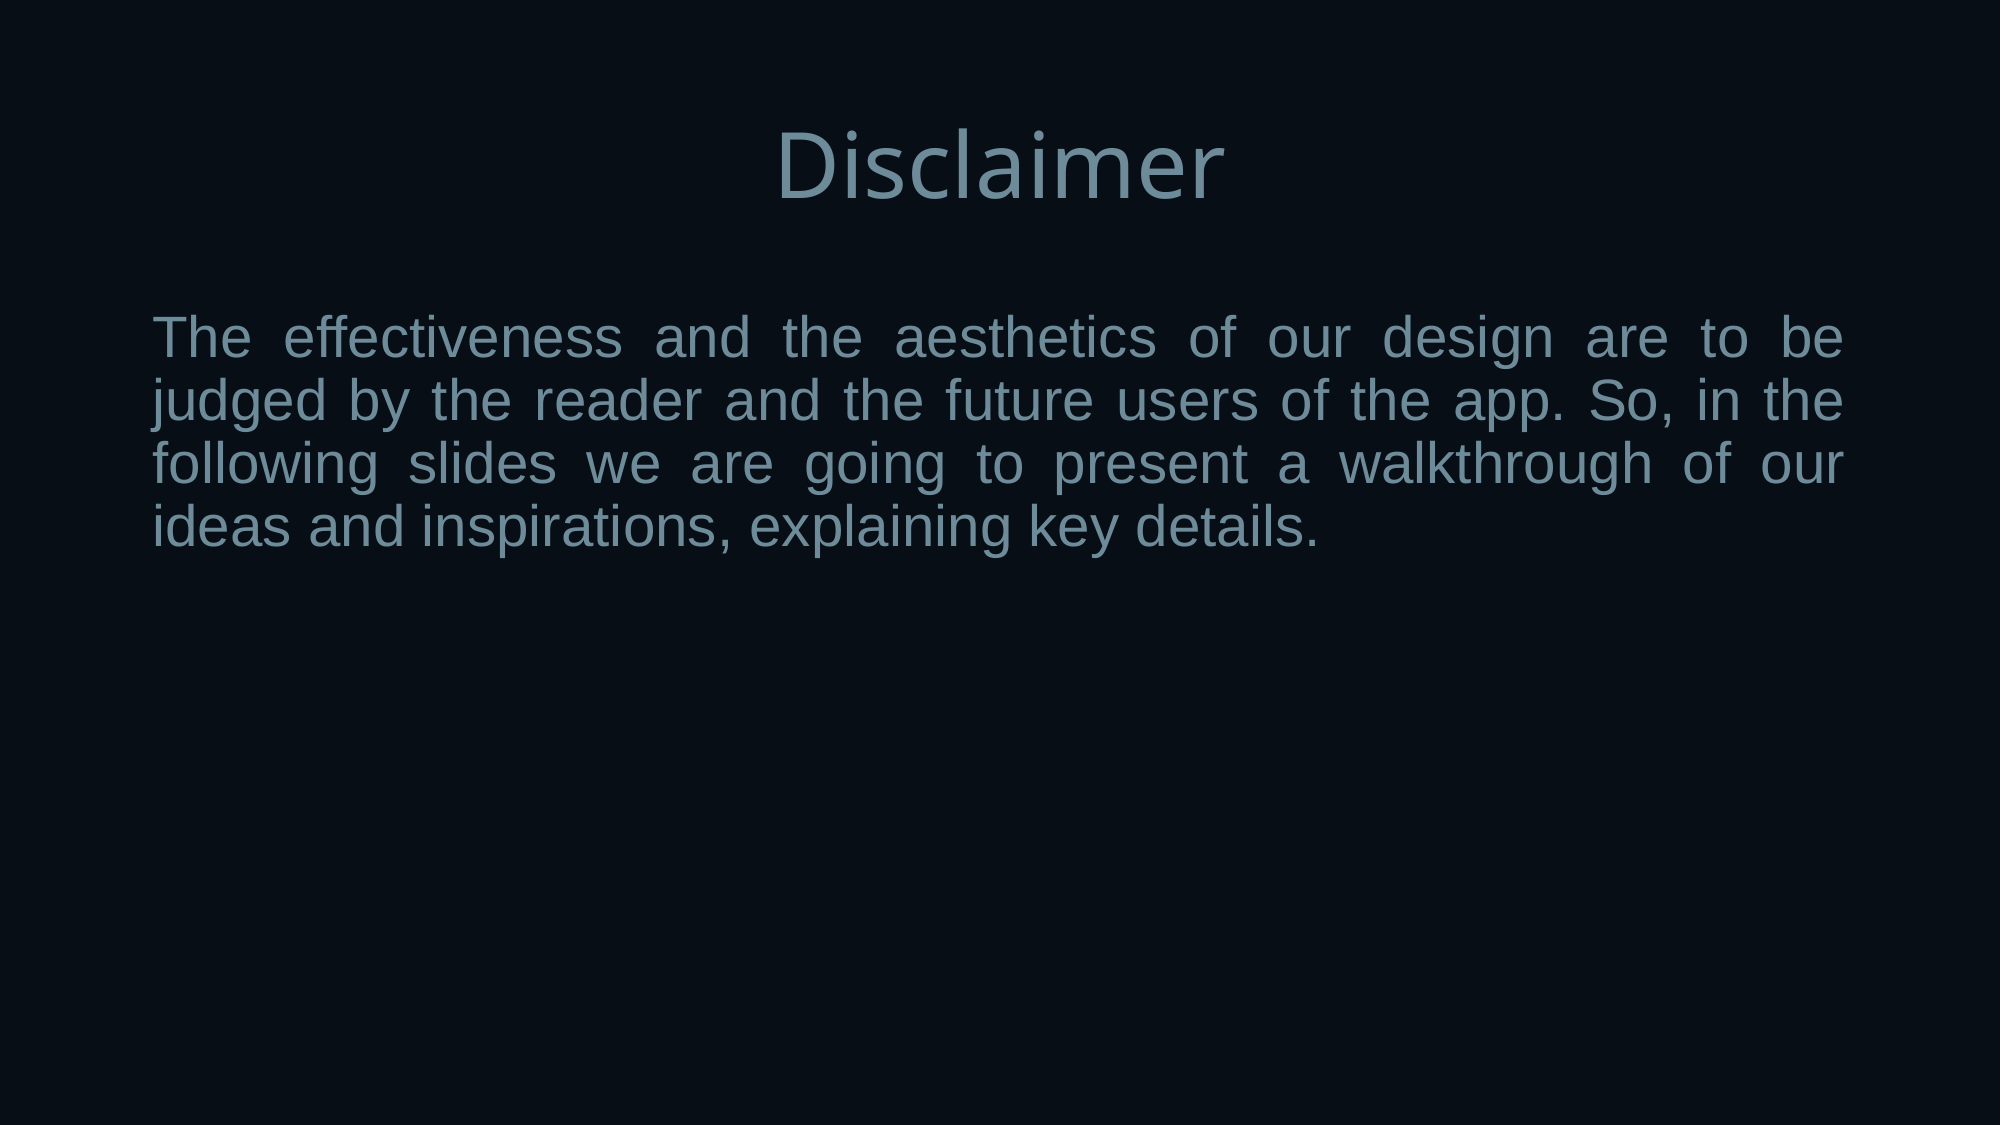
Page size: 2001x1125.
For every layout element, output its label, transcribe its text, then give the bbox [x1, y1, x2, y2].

title Disclaimer [137, 59, 1863, 278]
list The effectiveness and the aesthetics of our design are to be judged by the reader and the future users of the app. So, in the following slides we are going to present a walkthrough of our ideas and inspirations, explaining key details. [137, 299, 1863, 1014]
